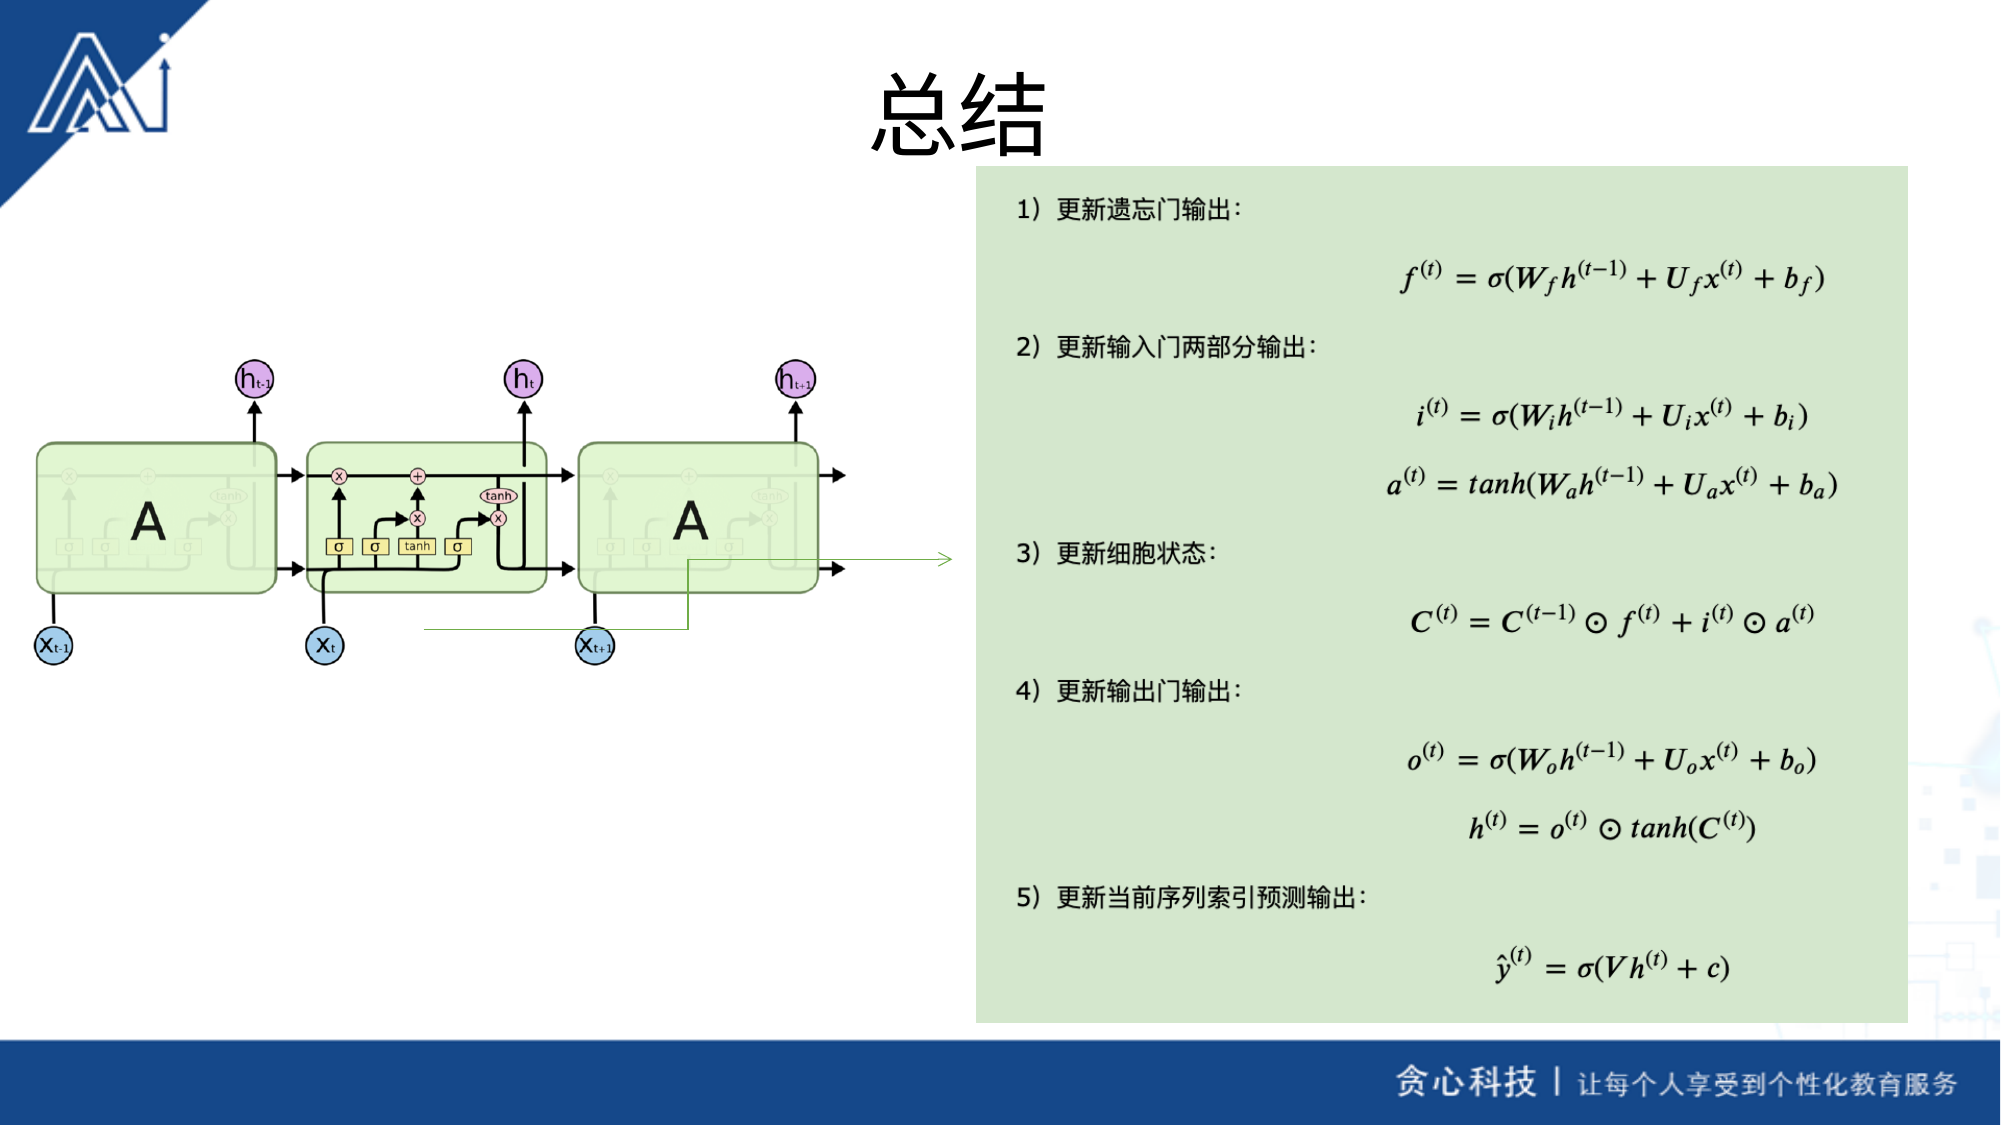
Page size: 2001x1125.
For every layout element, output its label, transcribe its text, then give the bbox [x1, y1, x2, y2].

picture [0, 0, 2001, 1125]
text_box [652, 330, 724, 859]
title 总结 [64, 11, 1790, 229]
